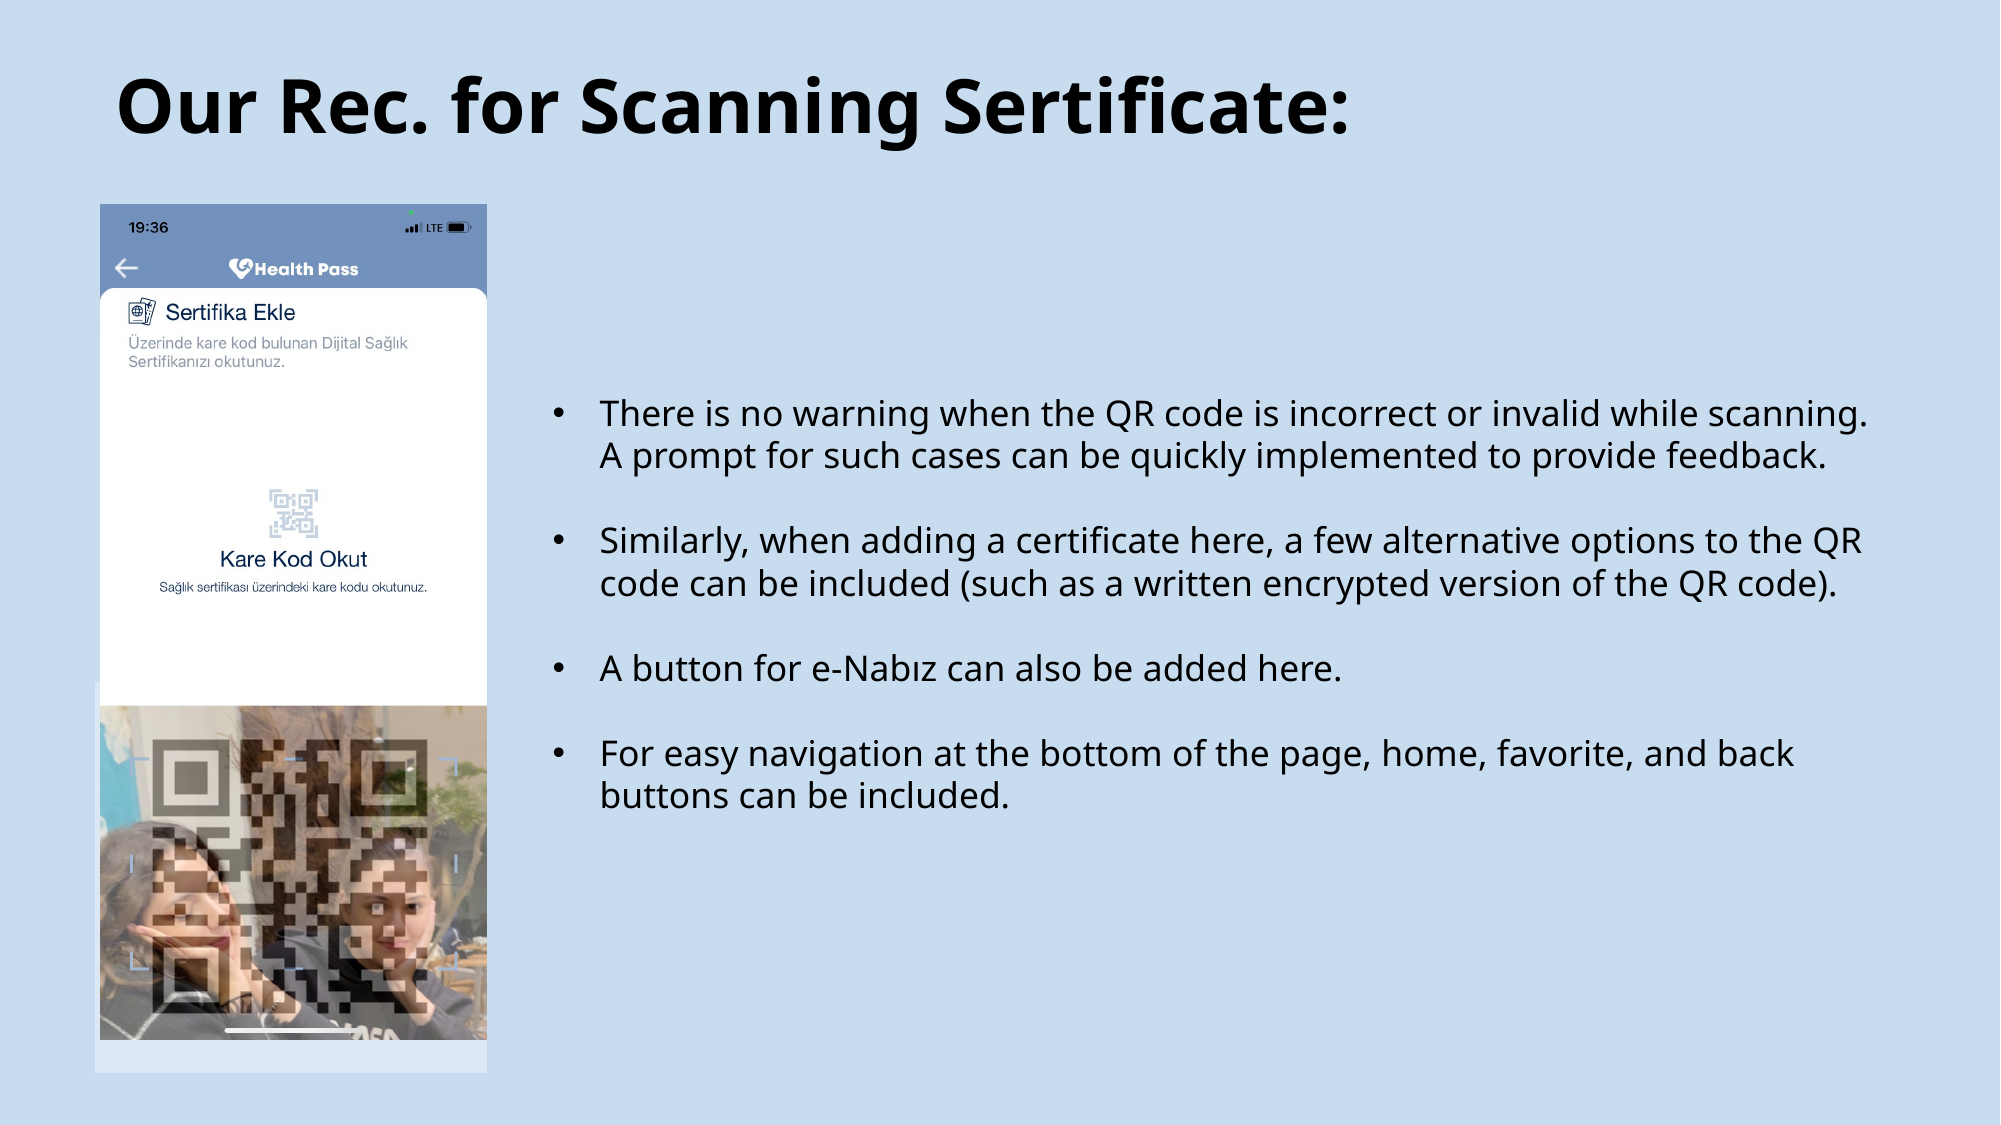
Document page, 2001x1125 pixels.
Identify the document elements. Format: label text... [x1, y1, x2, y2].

text_box There is no warning when the QR code is incorrect or invalid while scanning. A prompt for such cases can be quickly implemented to provide feedback. Similarly, when adding a certificate here, a few alternative options to the QR code can be included (such as a written encrypted version of the QR code). A button for e-Nabız can also be added here. For easy navigation at the bottom of the page, home, favorite, and back buttons can be included. [537, 383, 1900, 824]
title Our Rec. for Scanning Sertificate: [100, 61, 1849, 248]
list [100, 204, 487, 682]
picture [95, 682, 487, 1073]
